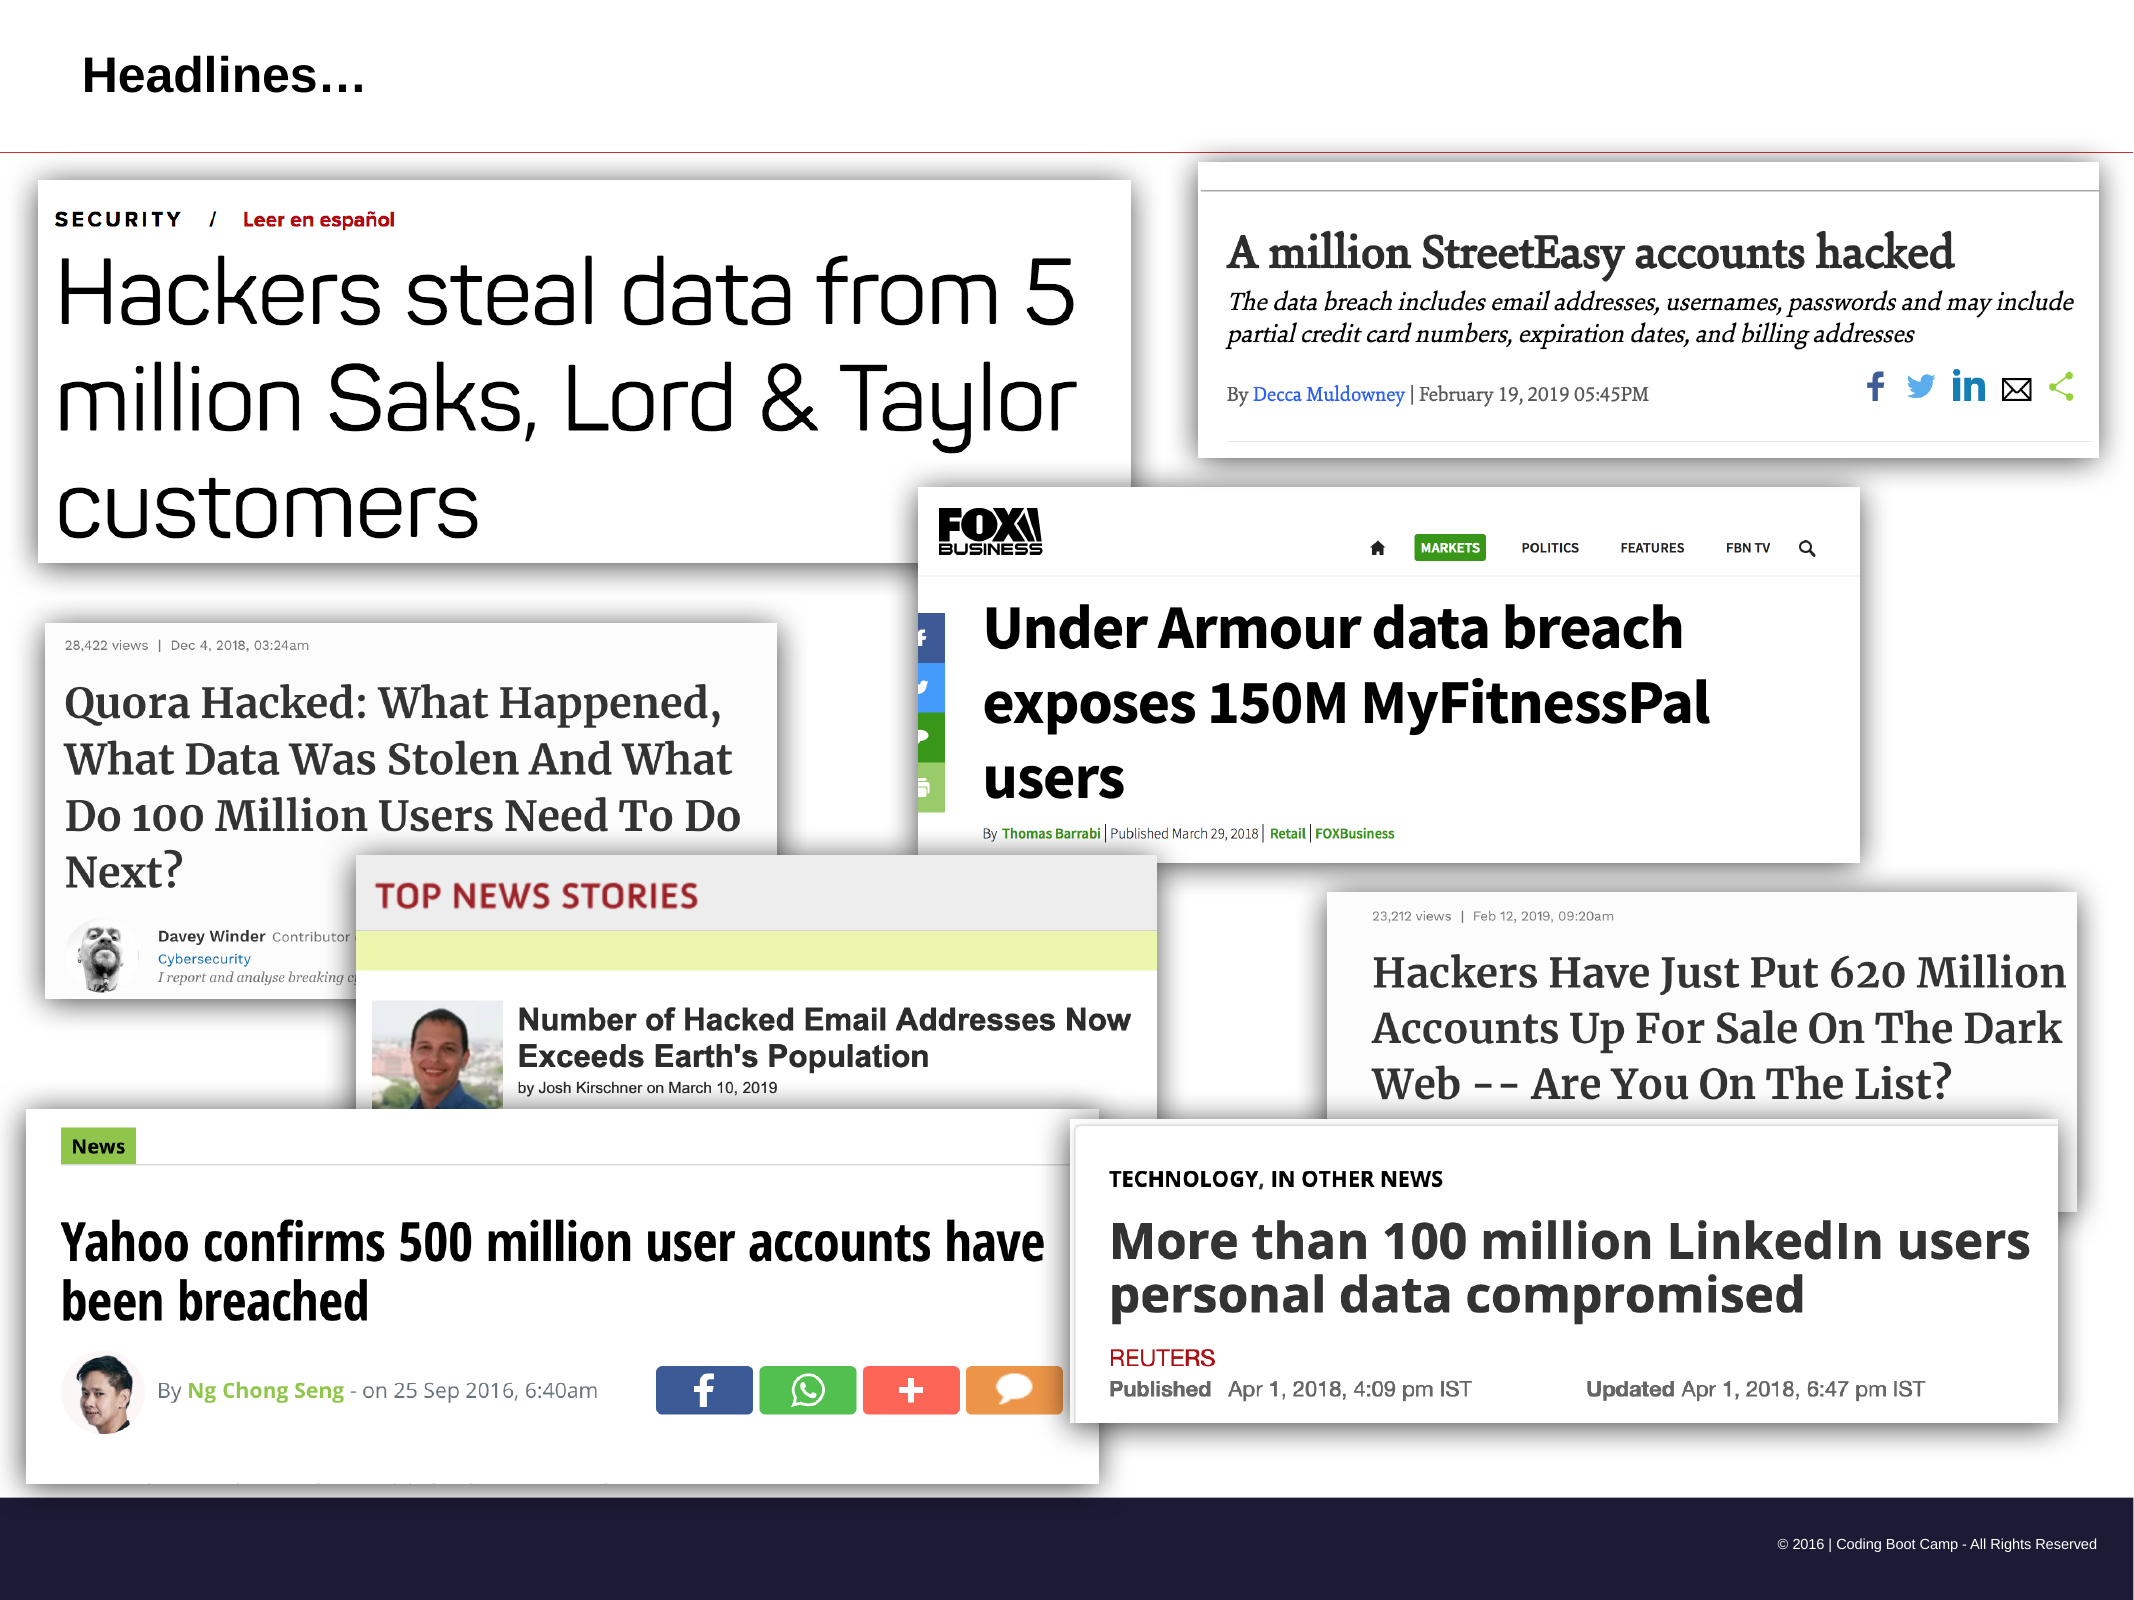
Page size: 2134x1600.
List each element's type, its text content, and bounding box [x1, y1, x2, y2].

title Headlines… [70, 0, 1348, 154]
picture [25, 180, 2078, 1485]
picture [1198, 162, 2099, 458]
